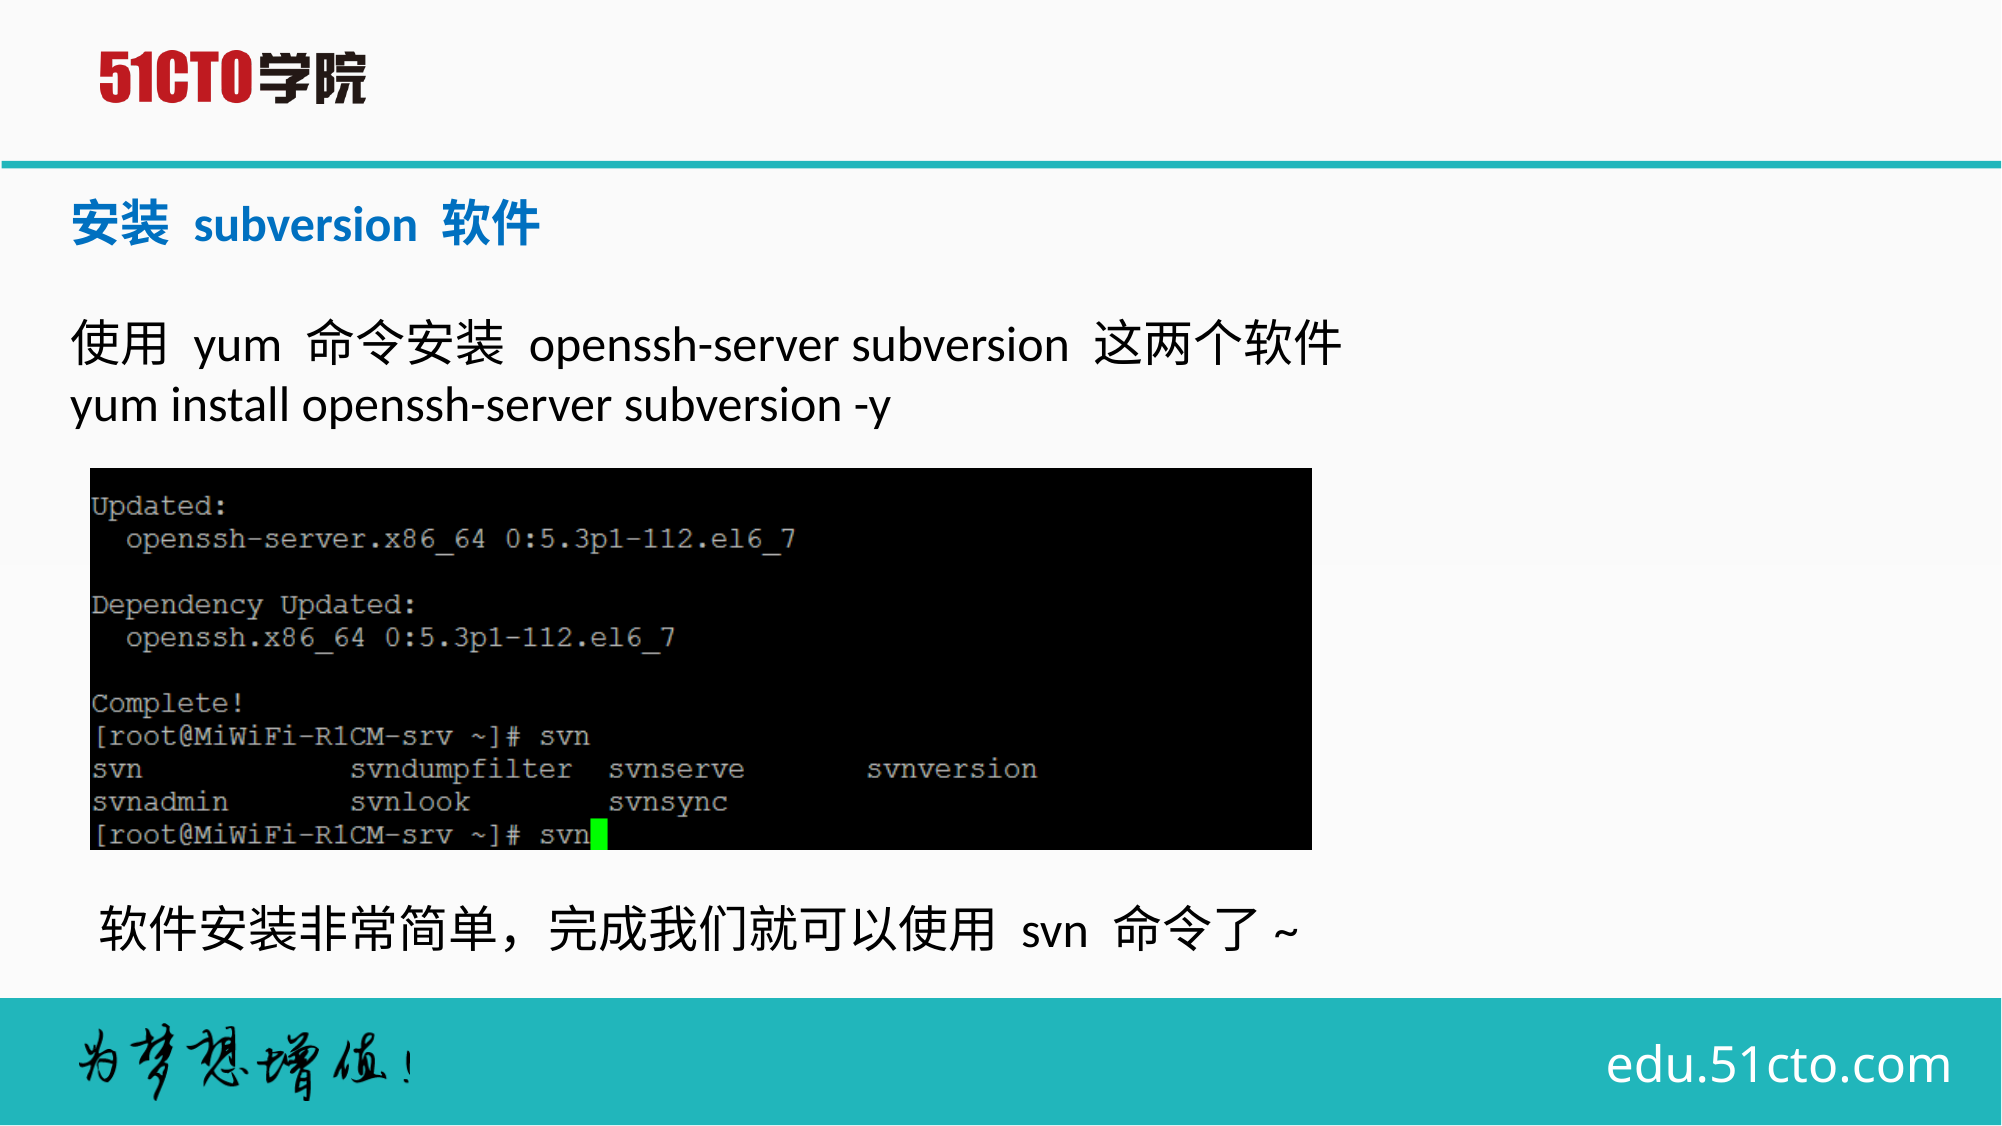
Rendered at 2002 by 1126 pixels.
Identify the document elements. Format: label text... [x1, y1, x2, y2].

text_box 安装 subversion 软件 使用 yum 命令安装 openssh-server subversion 这两个软件 yum install openssh-server subversion -y [55, 184, 1359, 440]
picture [90, 467, 1312, 850]
picture [100, 50, 366, 104]
text_box 软件安装非常简单，完成我们就可以使用 svn 命令了~ [83, 889, 1326, 965]
picture [79, 1023, 410, 1101]
